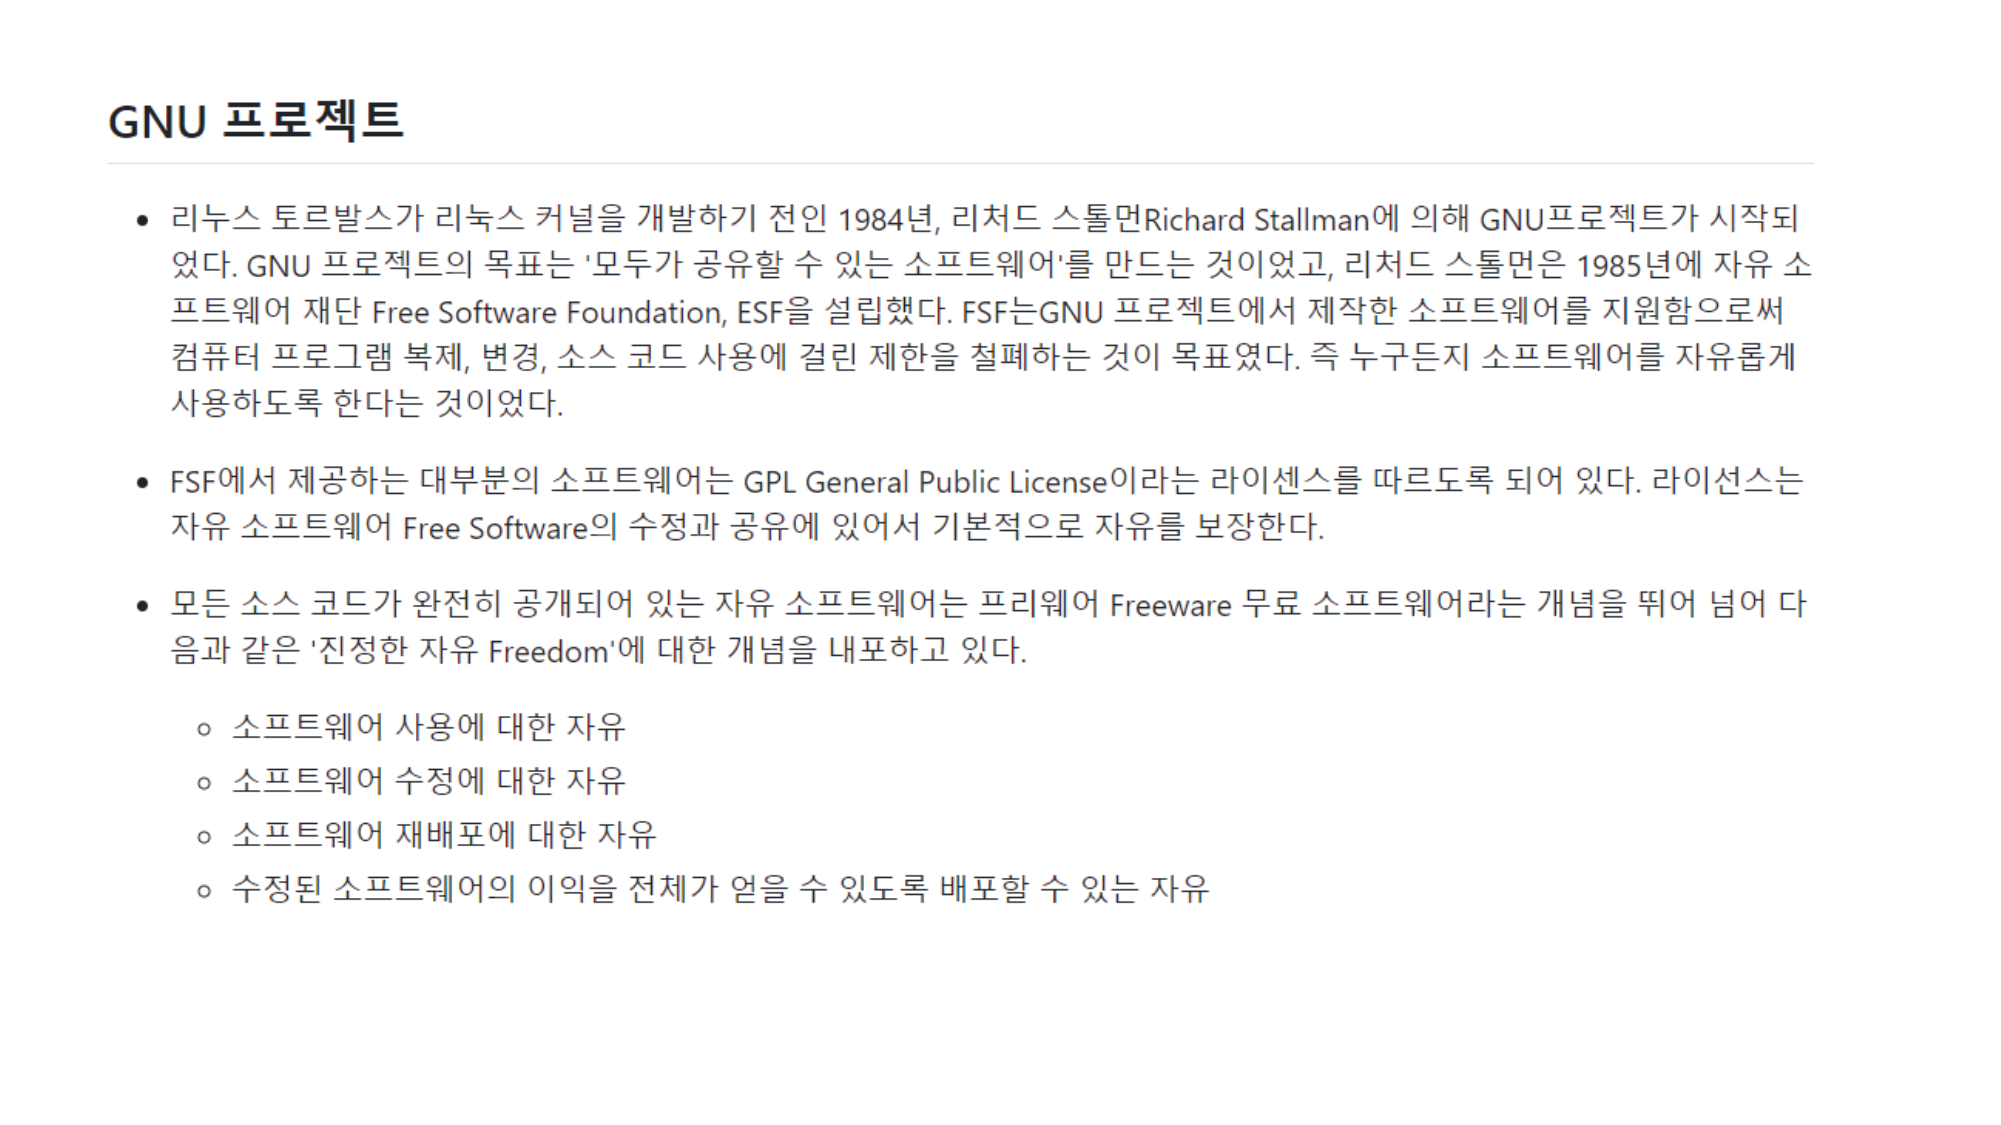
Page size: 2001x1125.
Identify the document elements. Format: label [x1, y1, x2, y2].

picture [71, 75, 1845, 934]
